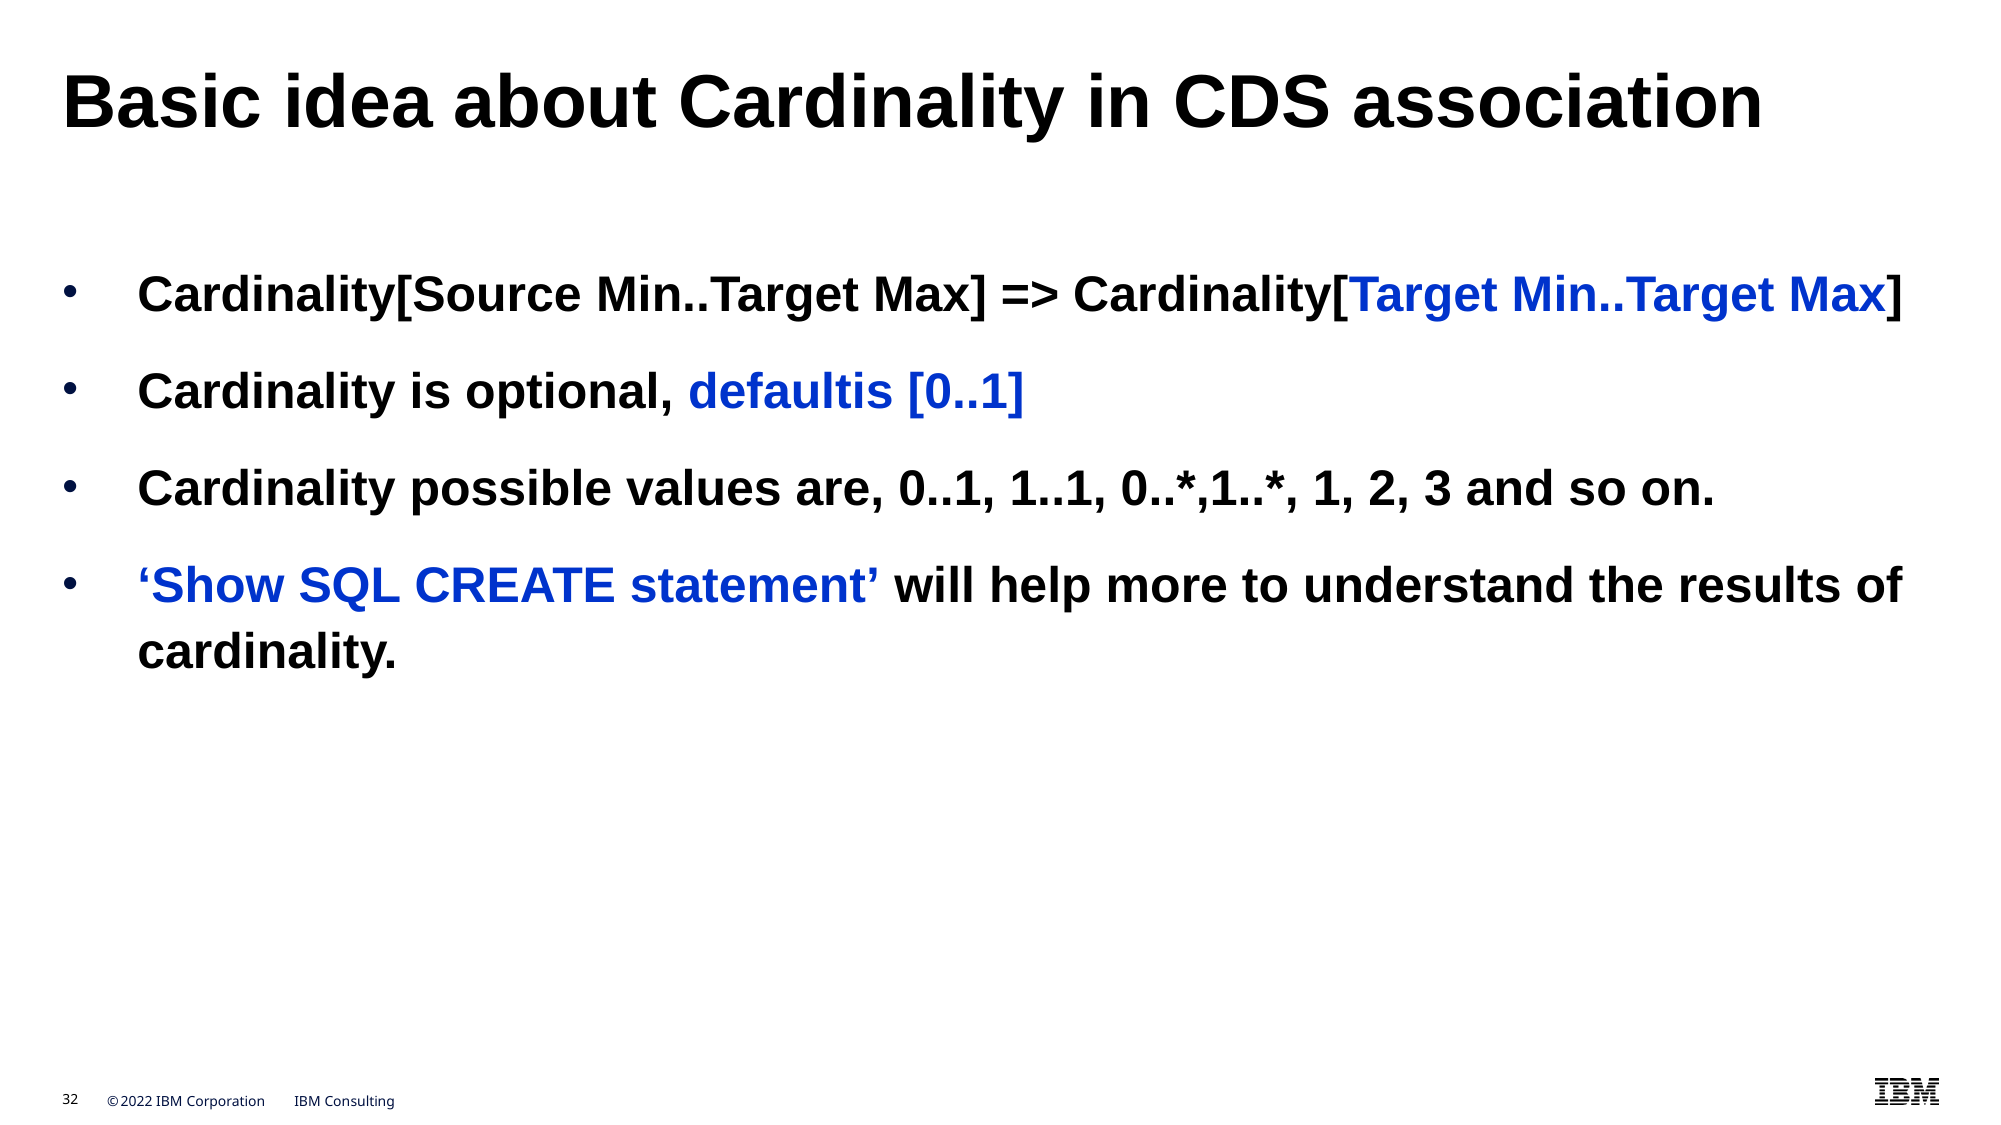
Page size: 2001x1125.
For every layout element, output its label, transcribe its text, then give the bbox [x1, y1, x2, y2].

picture [1875, 1078, 1939, 1105]
title Basic idea about Cardinality in CDS association [62, 62, 1904, 239]
list Cardinality[Source Min..Target Max] => Cardinality[Target Min..Target Max] Cardinality is optional, defaultis [0..1] Cardinality possible values are, 0..1, 1..1, 0..*,1..*, 1, 2, 3 and so on. ‘Show SQL CREATE statement’ will help more to understand the results of cardinality. [62, 254, 1938, 860]
